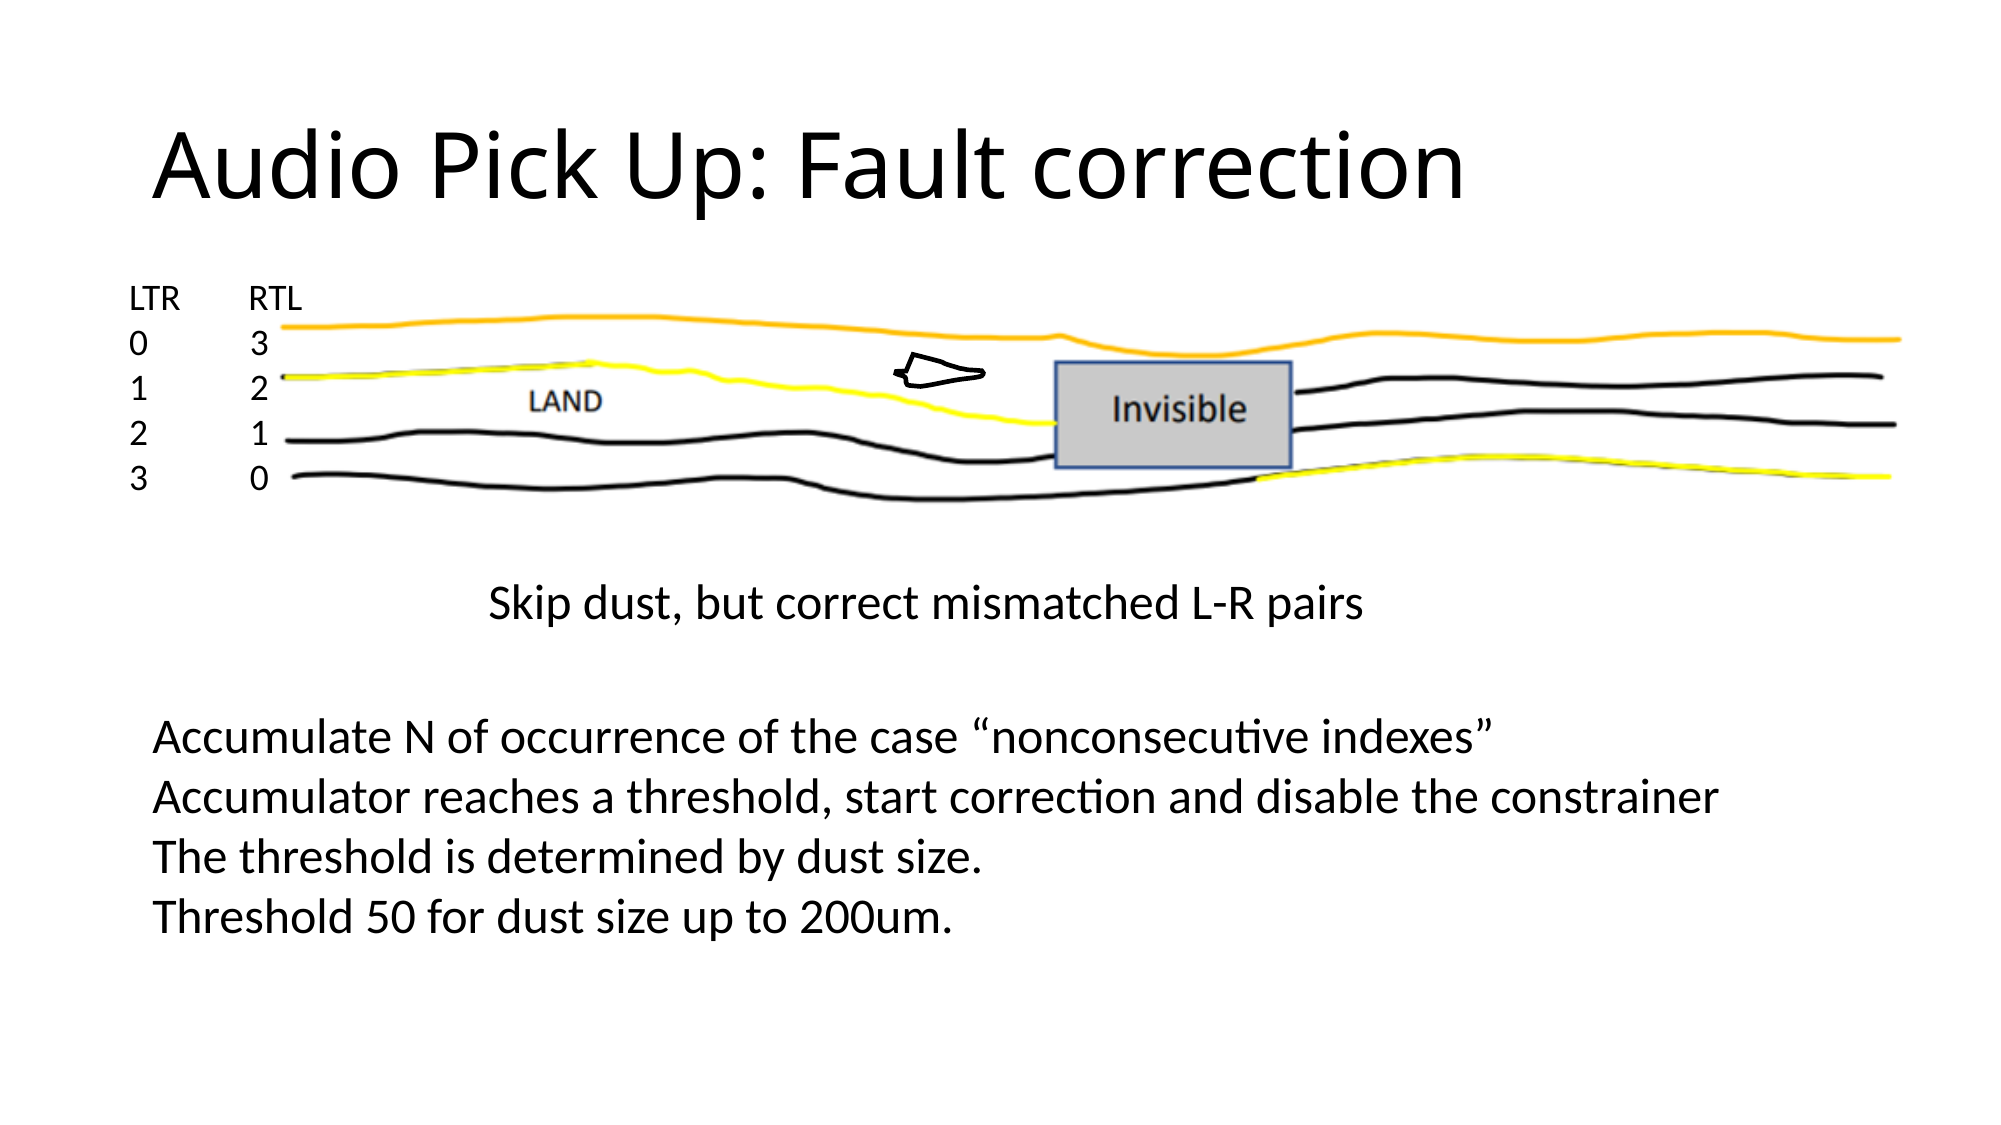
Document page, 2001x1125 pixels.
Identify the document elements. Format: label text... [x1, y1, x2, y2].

text_box LTR RTL 0 3 1 2 2 1 3 0 [114, 265, 327, 505]
text_box Skip dust, but correct mismatched L-R pairs [473, 562, 1406, 638]
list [235, 284, 1939, 522]
title Audio Pick Up: Fault correction [137, 59, 1863, 278]
text_box Accumulate N of occurrence of the case “nonconsecutive indexes” Accumulator reaches a threshold, start correction and disable the constrainer The threshold is determined by dust size. Threshold 50 for dust size up to 200um. [137, 696, 1886, 951]
